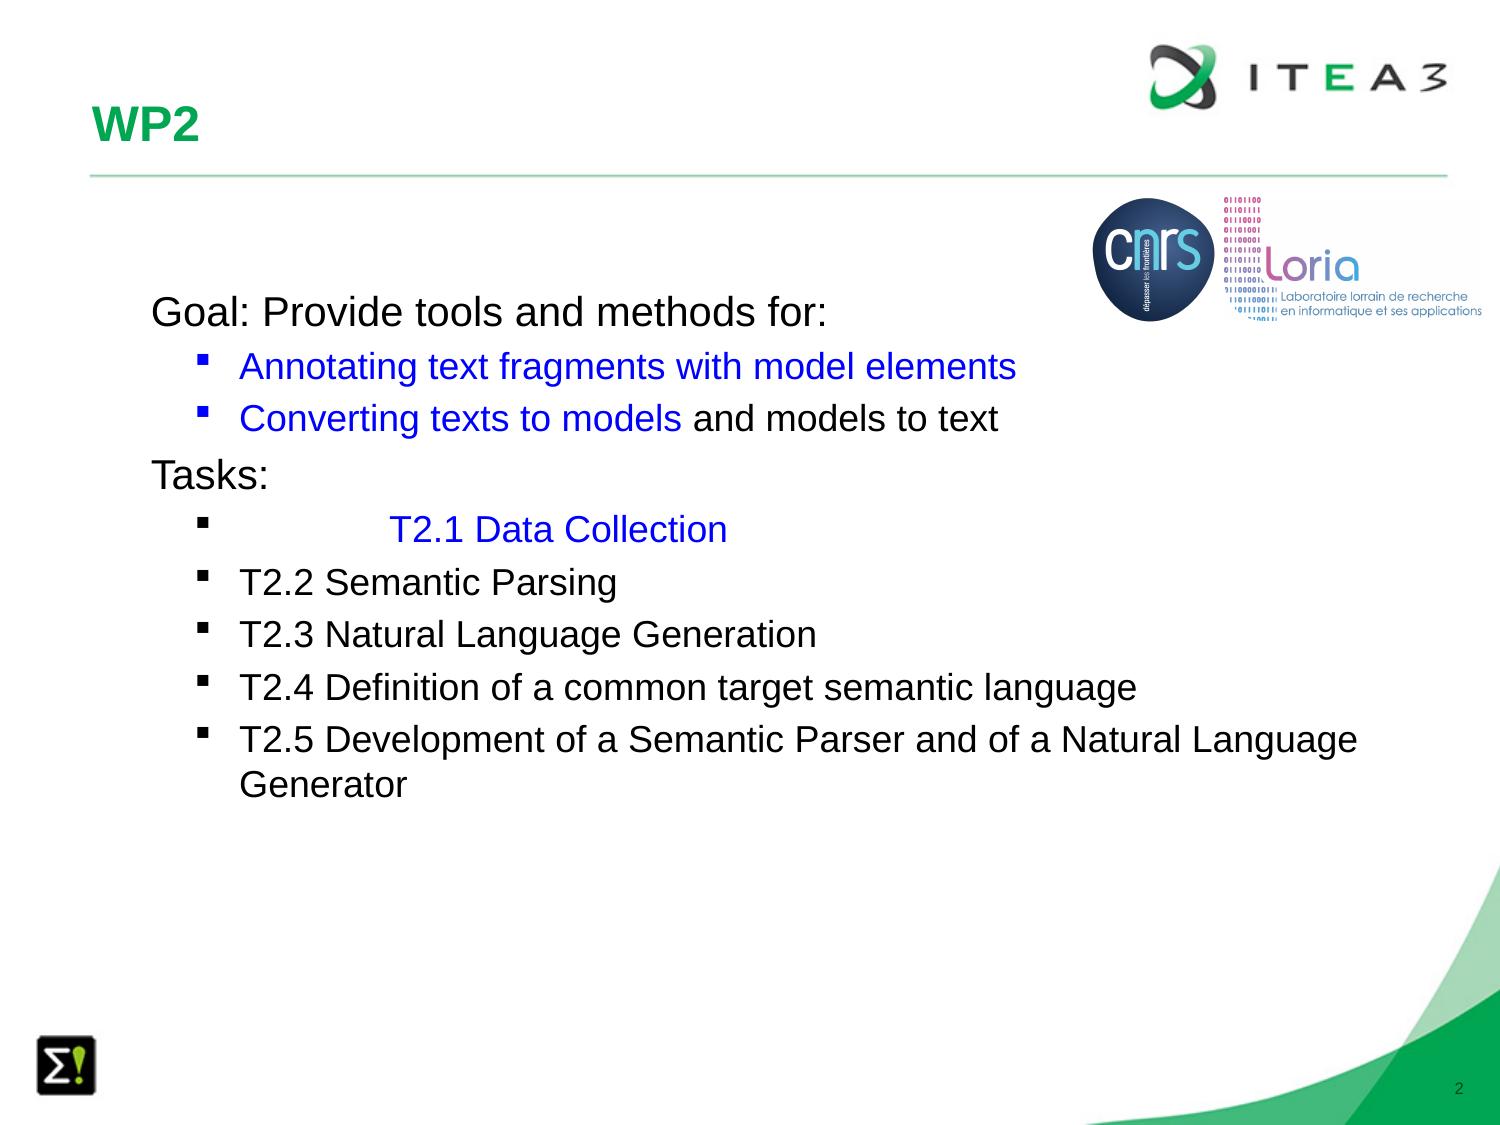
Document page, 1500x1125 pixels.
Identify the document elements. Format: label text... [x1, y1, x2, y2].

picture [0, 0, 1500, 1125]
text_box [1092, 195, 1483, 322]
title WP2 [76, 23, 1099, 160]
list Goal: Provide tools and methods for: Annotating text fragments with model elements Converting texts to models and models to text Tasks: T2.1 Data Collection T2.2 Semantic Parsing T2.3 Natural Language Generation T2.4 Definition of a common target semantic language T2.5 Development of a Semantic Parser and of a Natural Language Generator [76, 218, 1447, 1046]
